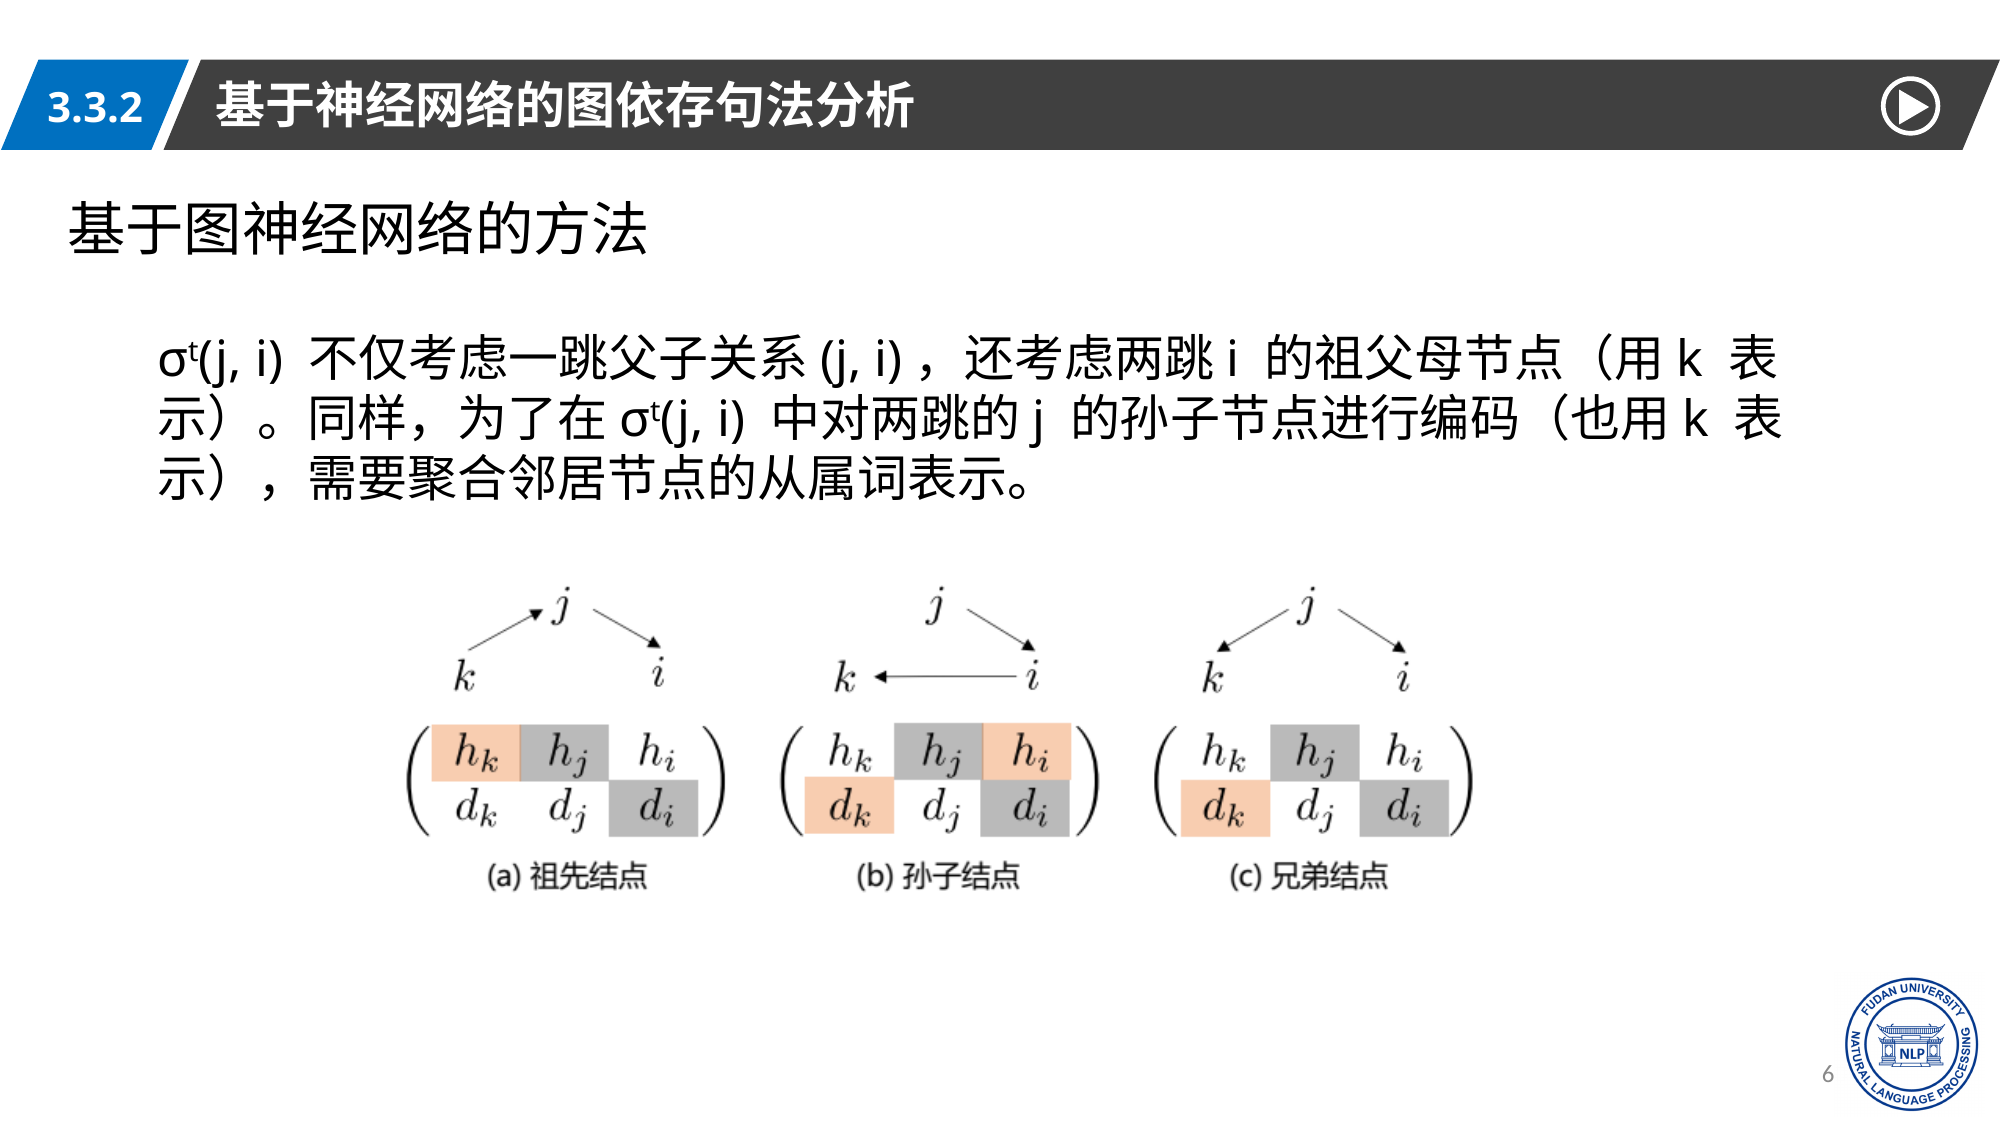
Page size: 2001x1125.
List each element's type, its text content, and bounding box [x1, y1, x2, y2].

text_box 基于图神经网络的方法 [52, 163, 1053, 270]
text_box σt(j, i) 不仅考虑一跳父子关系(j, i)，还考虑两跳i 的祖父母节点（用k 表示）。同样，为了在σt(j, i) 中对两跳的j 的孙子节点进行编码（也用k 表示），需要聚合邻居节点的从属词表示。 [142, 319, 1858, 514]
text_box [163, 59, 2000, 150]
picture [1834, 972, 1985, 1117]
text_box [32, 59, 189, 120]
slide_number 60 [1412, 1042, 1863, 1103]
picture [373, 573, 1556, 899]
text_box [1, 89, 157, 150]
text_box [1883, 78, 1939, 134]
text_box 3.3.2 [26, 73, 164, 138]
text_box 基于神经网络的图依存句法分析 [200, 66, 931, 142]
